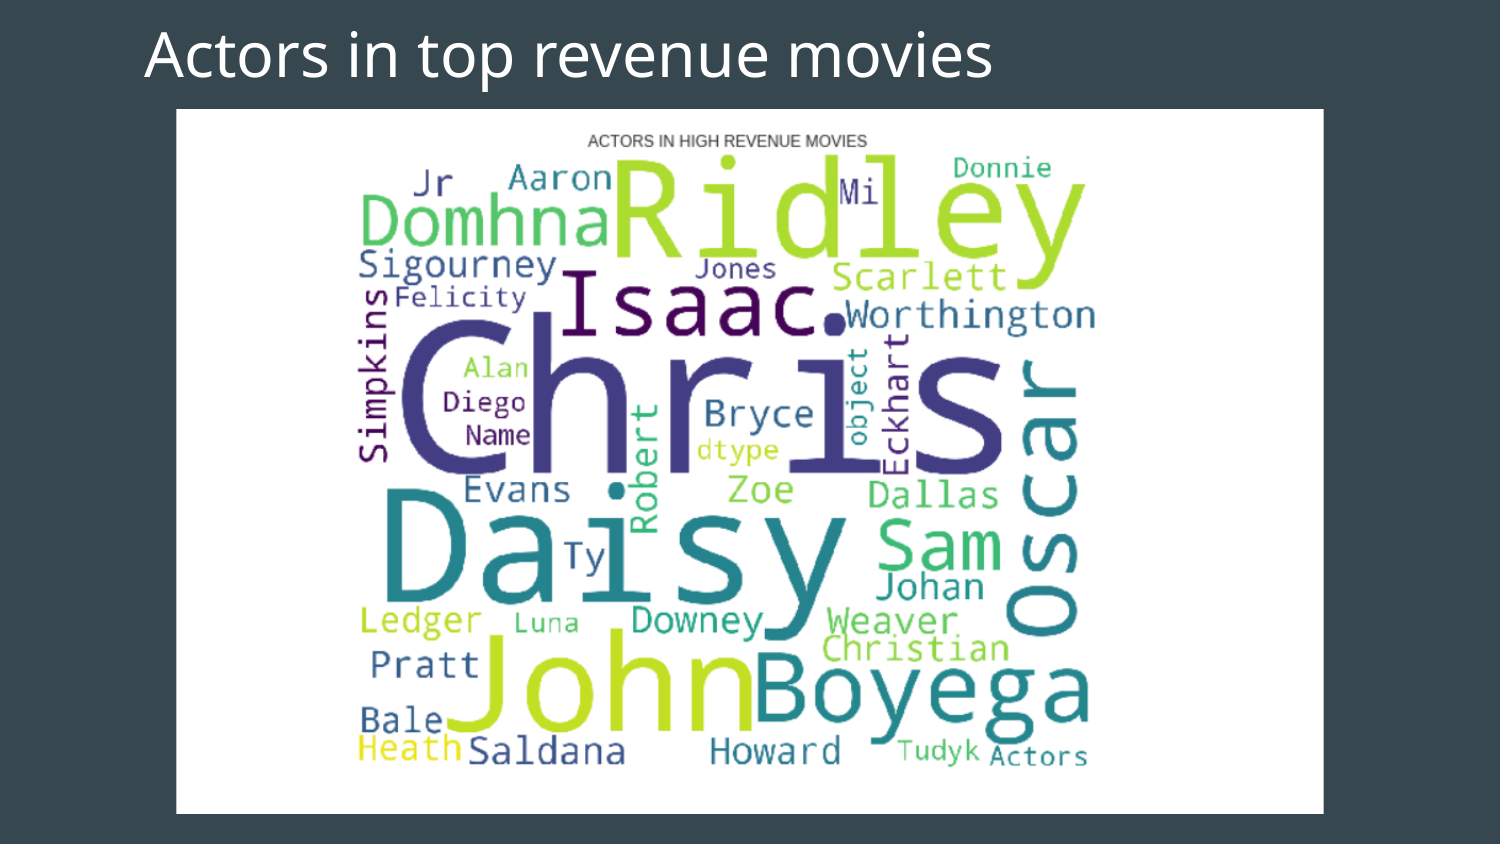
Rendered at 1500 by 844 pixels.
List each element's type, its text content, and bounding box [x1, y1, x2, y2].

picture [176, 109, 1324, 814]
title Actors in top revenue movies [129, 0, 1500, 94]
